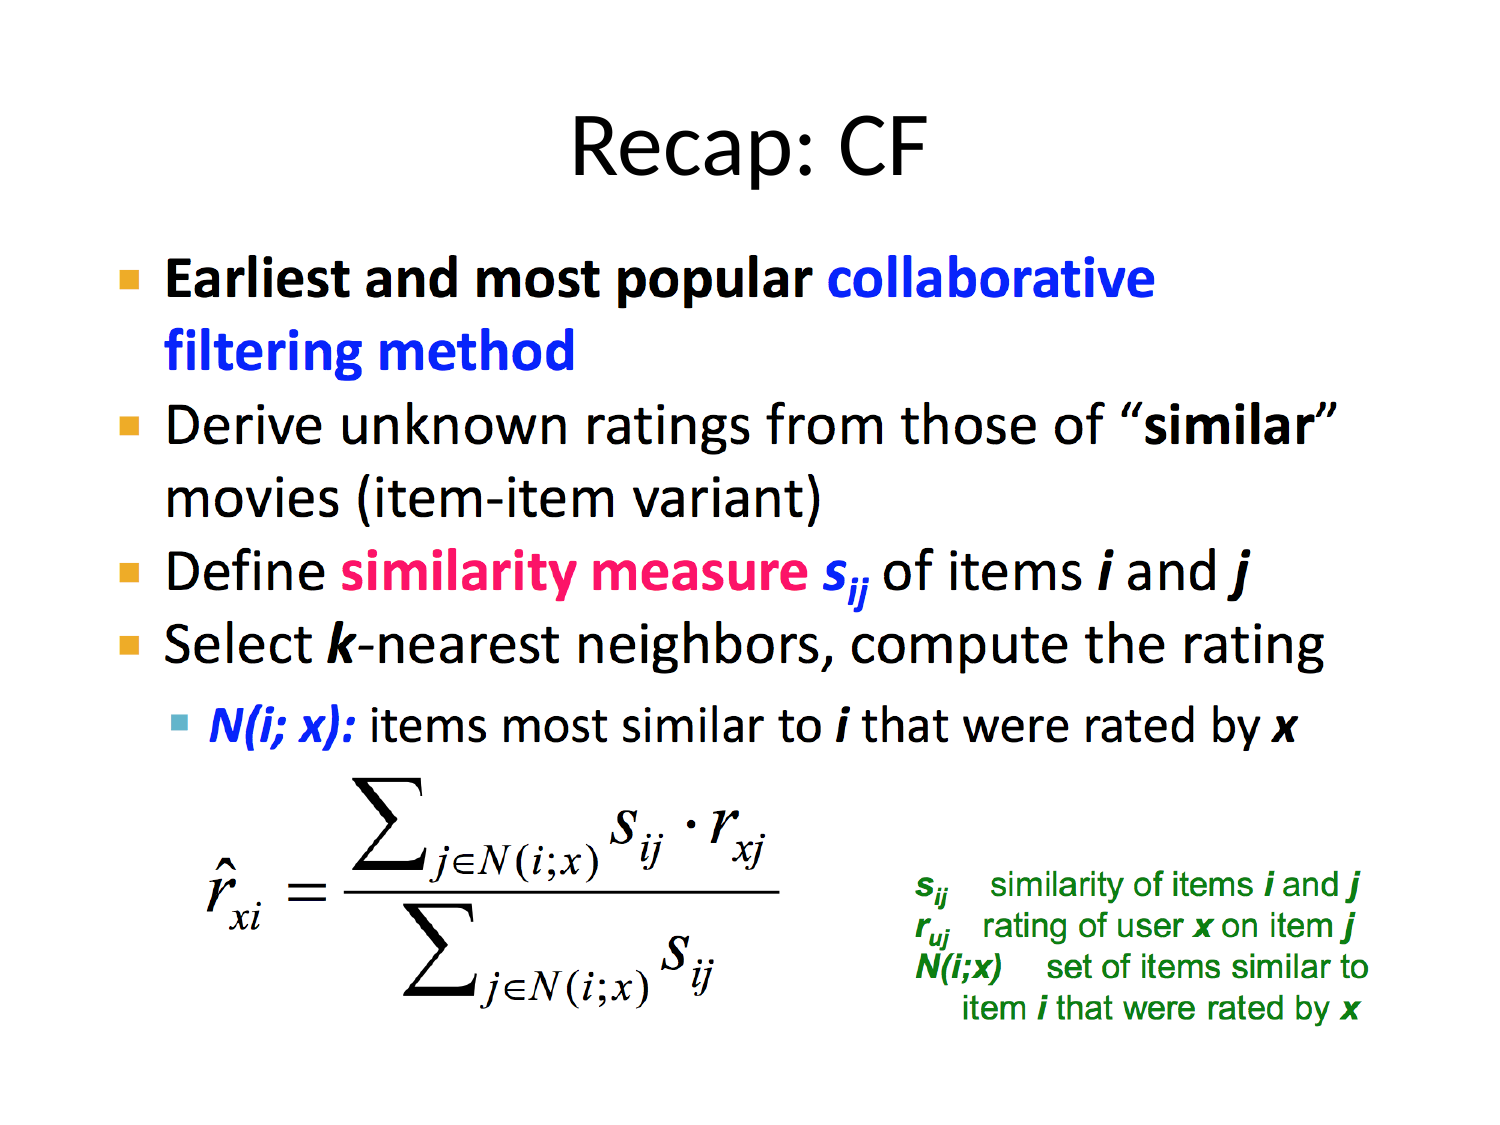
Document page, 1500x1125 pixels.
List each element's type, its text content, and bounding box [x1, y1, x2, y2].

title Recap: CF [75, 45, 1425, 233]
picture [99, 237, 1376, 1037]
